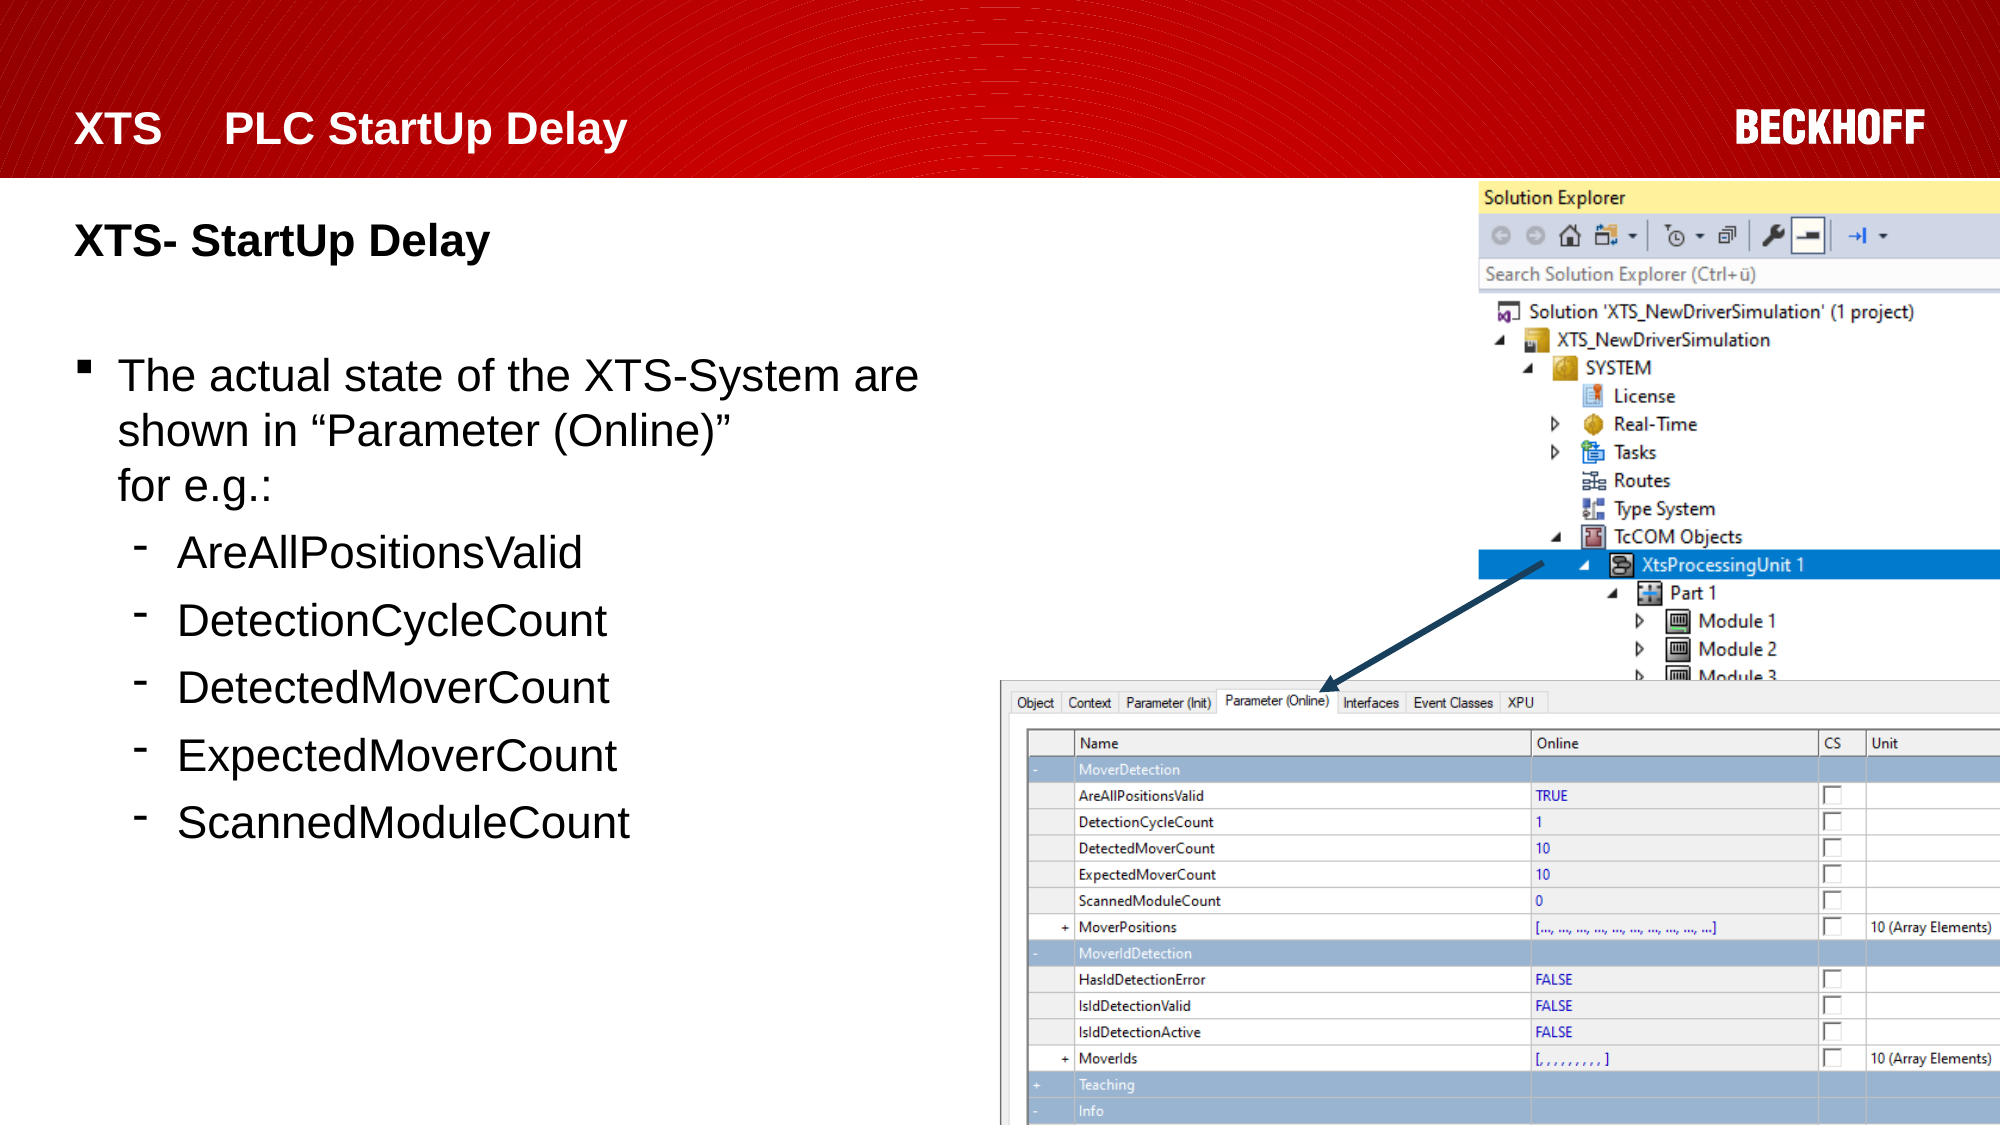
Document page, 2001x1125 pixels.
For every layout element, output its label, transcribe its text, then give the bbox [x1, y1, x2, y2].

title XTS PLC StartUp Delay [0, 73, 1663, 178]
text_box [1318, 562, 1544, 693]
picture [1727, 98, 1934, 155]
list XTS- StartUp Delay The actual state of the XTS-System are shown in “Parameter (Online)” for e.g.: AreAllPositionsValid DetectionCycleCount DetectedMoverCount ExpectedMoverCount ScannedModuleCount [0, 178, 1000, 1054]
picture [999, 181, 2000, 1125]
